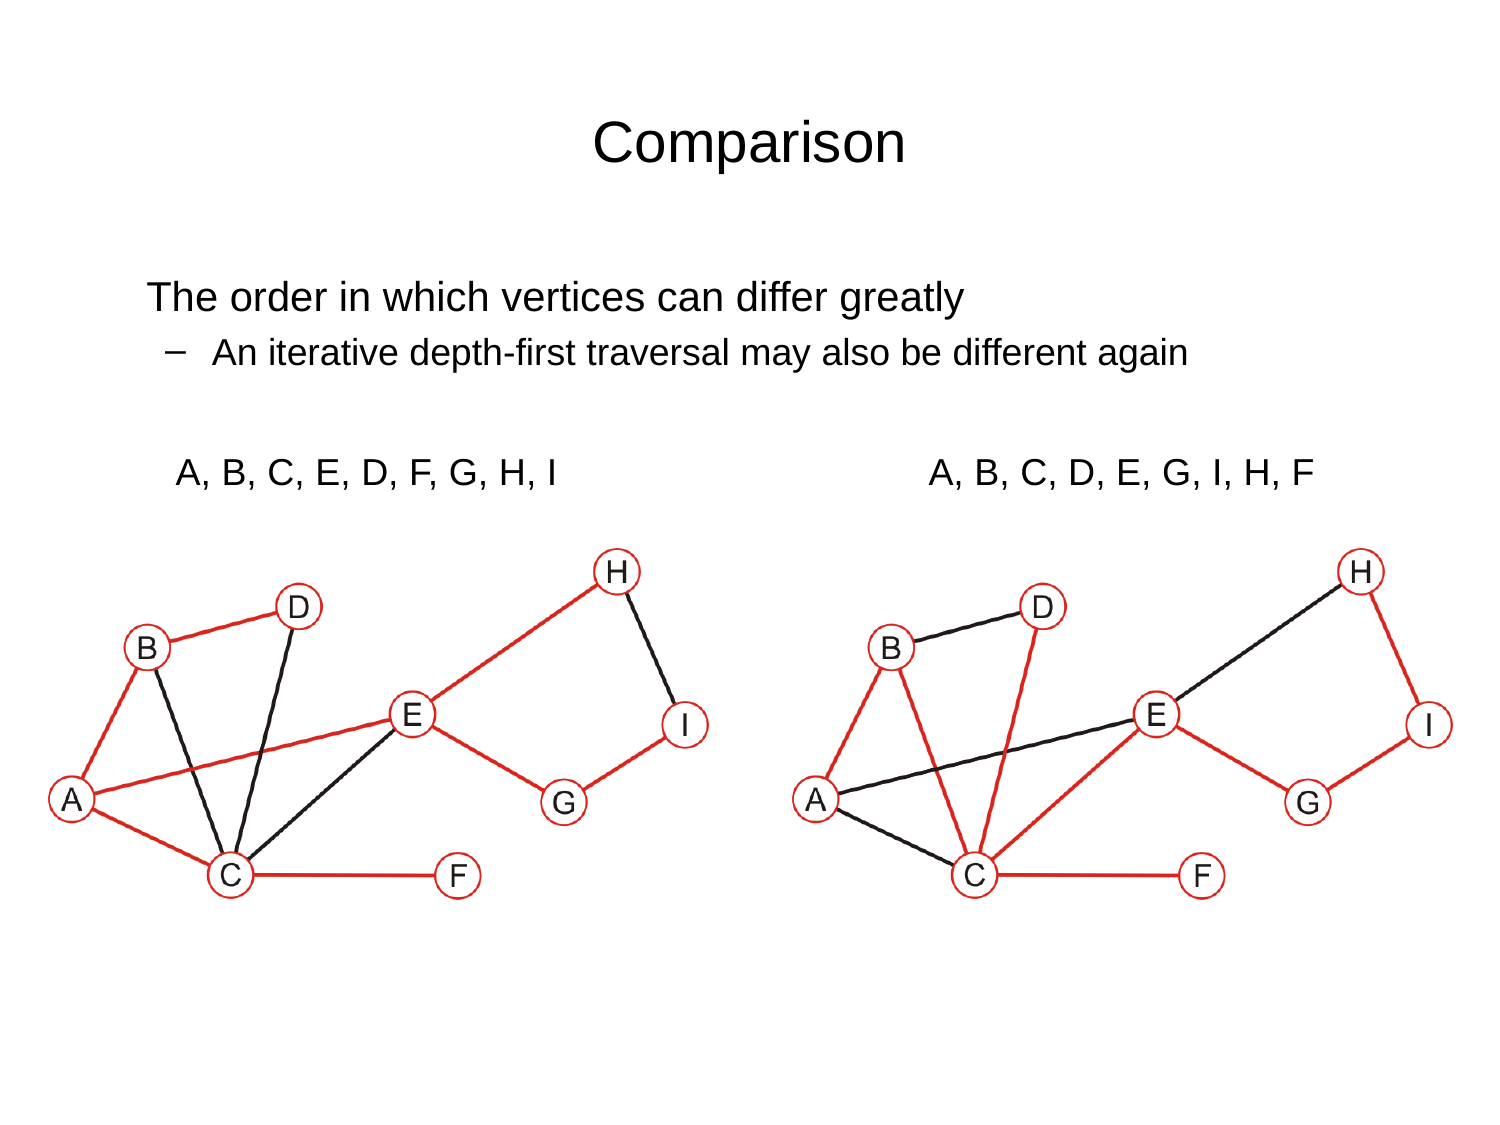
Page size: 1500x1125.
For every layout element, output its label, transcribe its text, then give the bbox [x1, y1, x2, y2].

title Comparison [74, 44, 1426, 233]
list The order in which vertices can differ greatly An iterative depth-first traversal may also be different again [74, 262, 1426, 1006]
text_box A, B, C, E, D, F, G, H, I [160, 440, 574, 501]
picture [41, 541, 715, 906]
picture [785, 541, 1459, 906]
text_box A, B, C, D, E, G, I, H, F [913, 440, 1331, 501]
